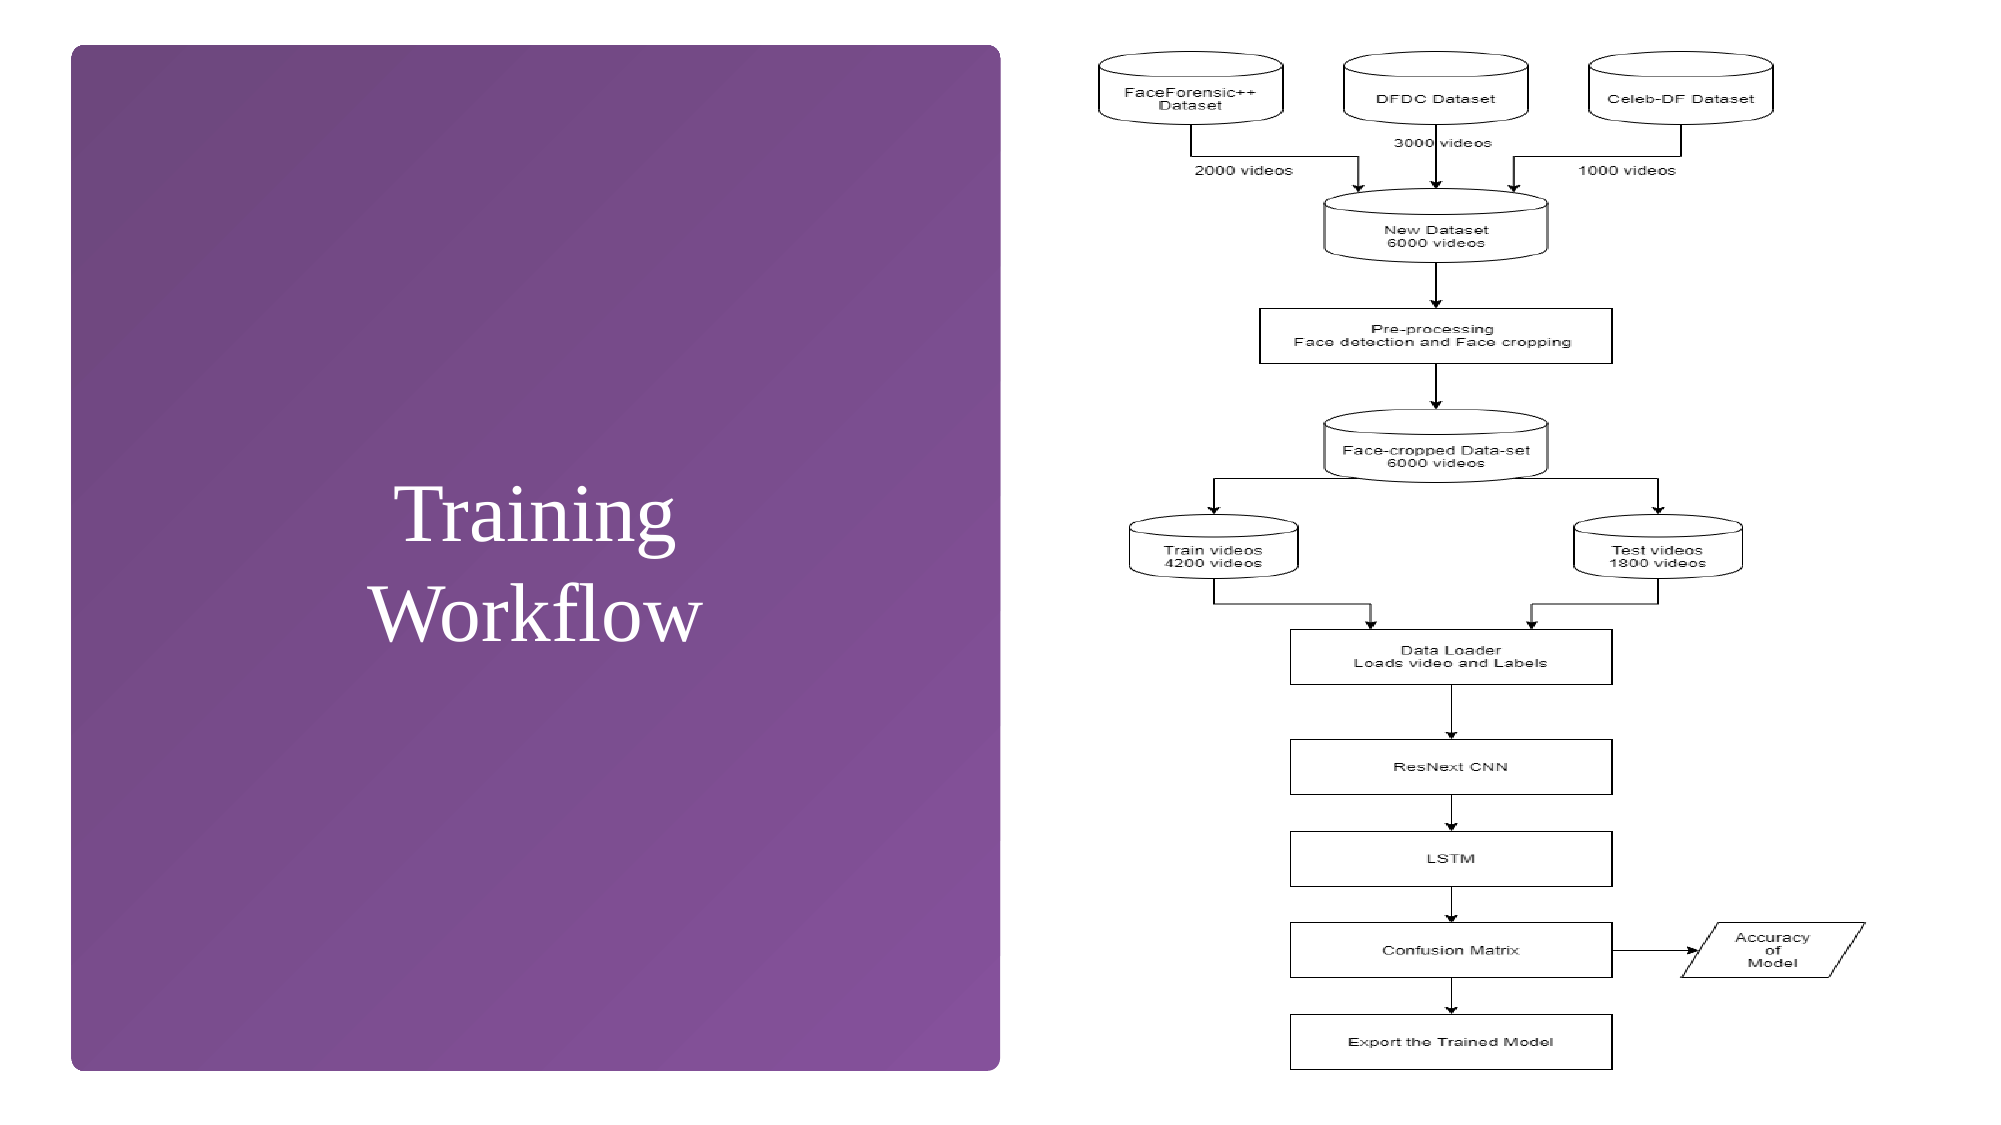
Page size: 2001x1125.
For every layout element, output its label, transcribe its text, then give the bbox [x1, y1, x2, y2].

text_box Training Workflow [70, 44, 1002, 1072]
picture [1068, 32, 1897, 1088]
